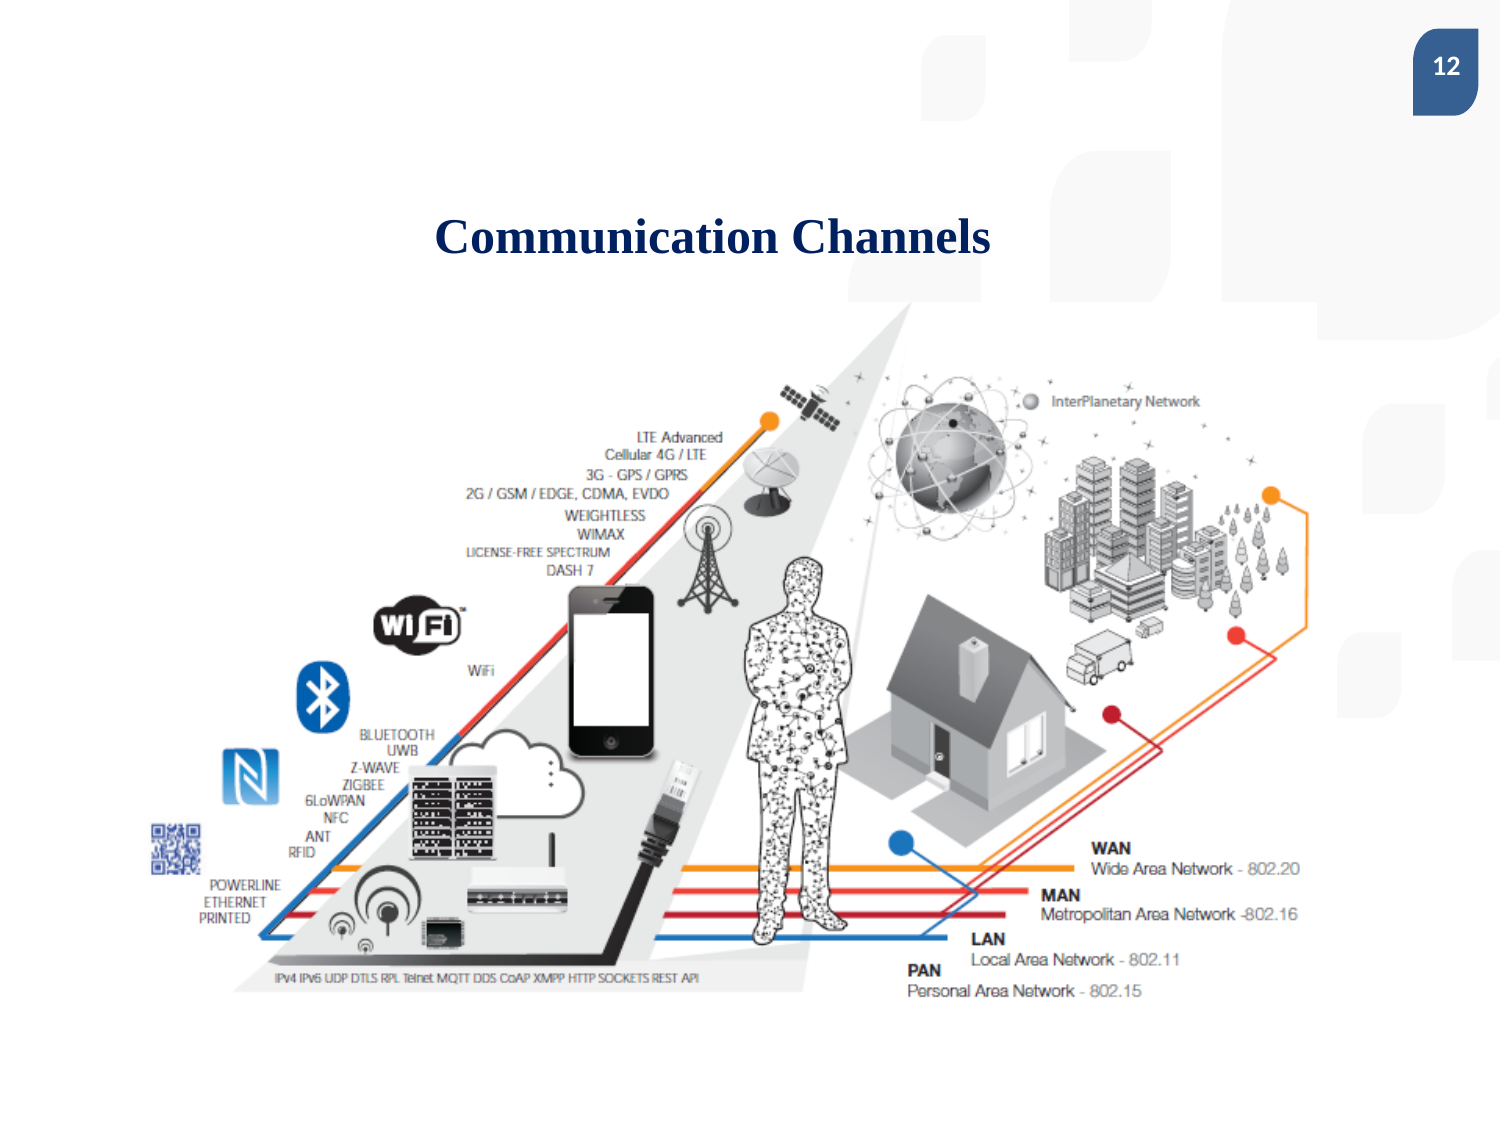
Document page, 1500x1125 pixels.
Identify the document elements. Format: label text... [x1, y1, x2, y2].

picture [147, 302, 1317, 1041]
text_box Communication Channels [419, 196, 1013, 272]
